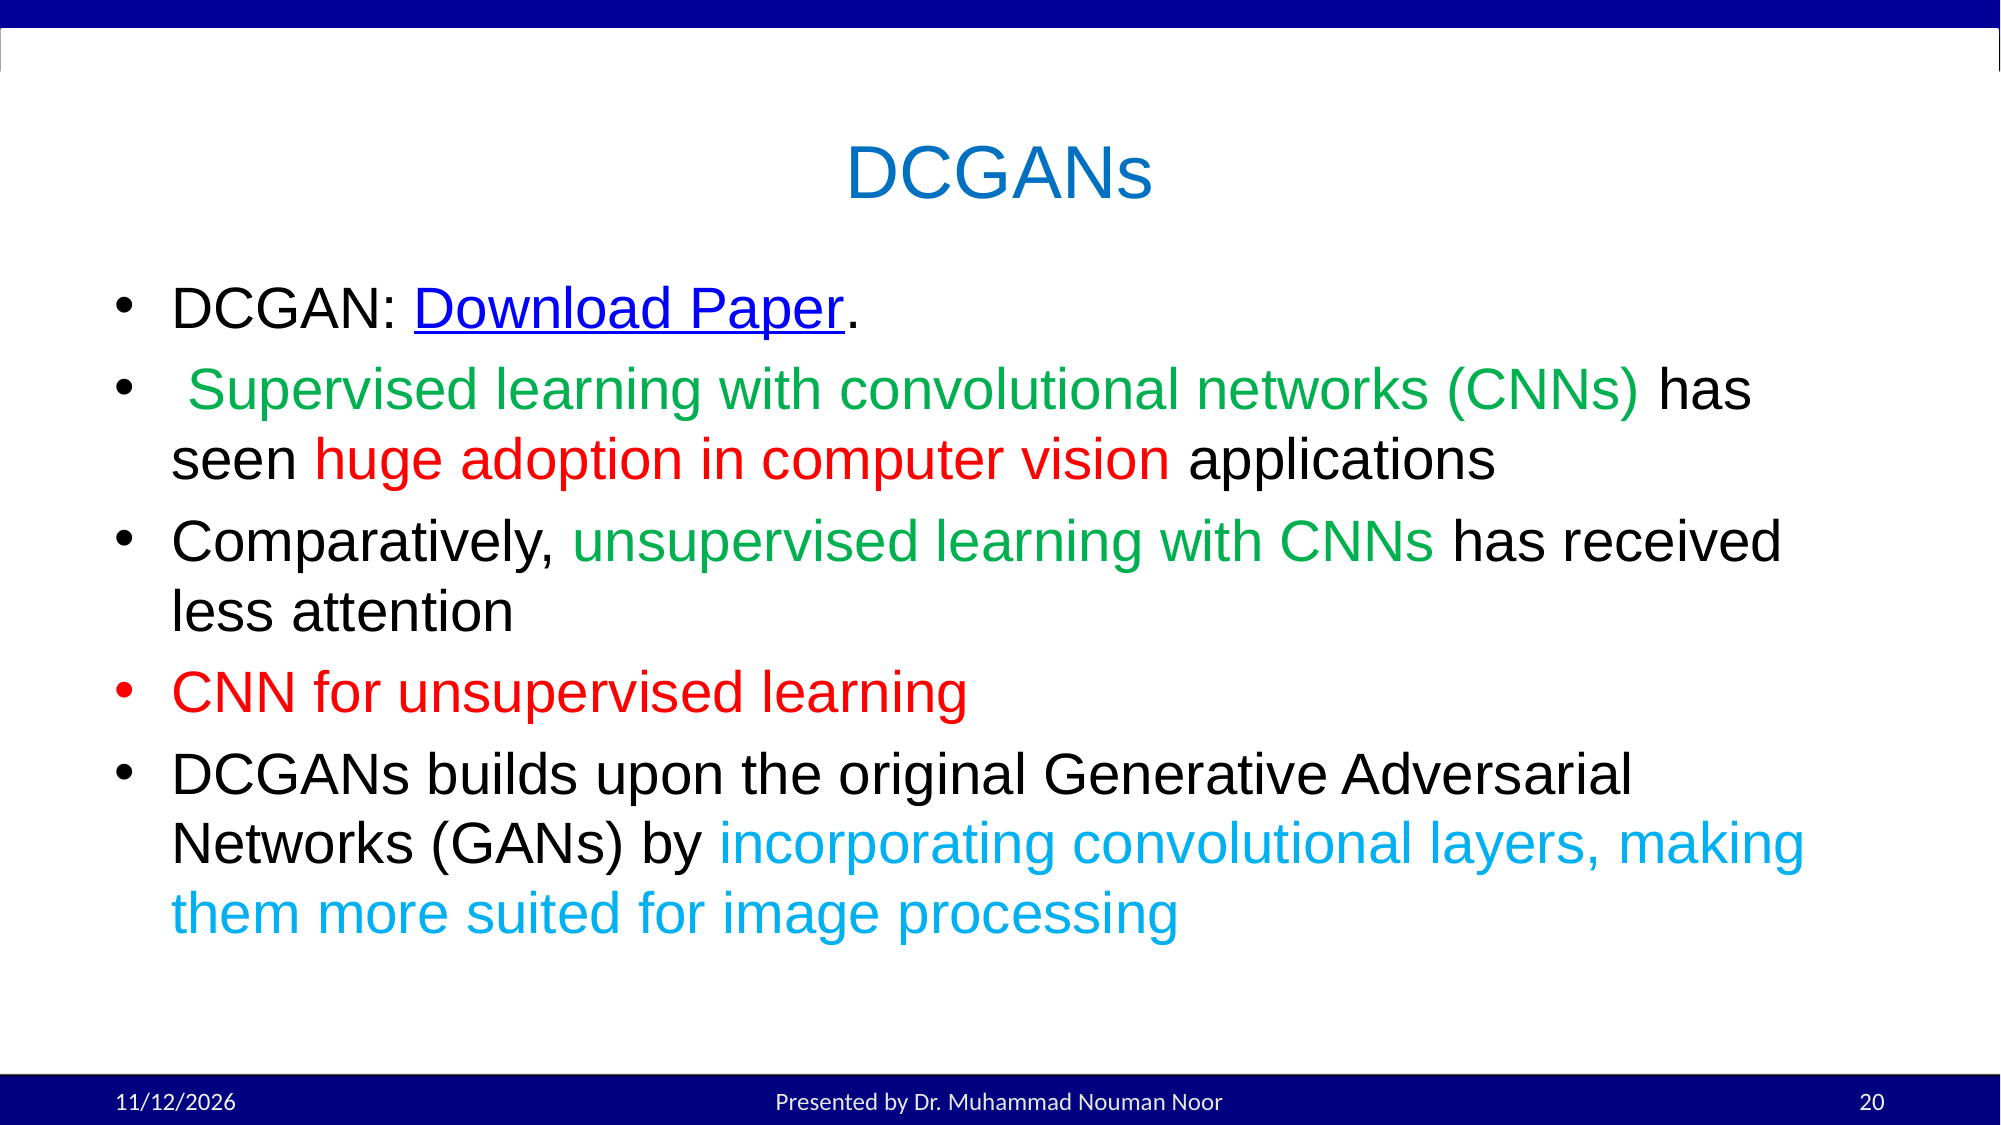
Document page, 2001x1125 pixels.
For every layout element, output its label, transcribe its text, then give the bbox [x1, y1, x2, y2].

picture [0, 0, 2001, 1125]
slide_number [99, 1062, 567, 1125]
footer Presented by Dr. Muhammad Nouman Noor [683, 1062, 1317, 1125]
title DCGANs [99, 99, 1900, 238]
list DCGAN: Download Paper. Supervised learning with convolutional networks (CNNs) has seen huge adoption in computer vision applications Comparatively, unsupervised learning with CNNs has received less attention CNN for unsupervised learning DCGANs builds upon the original Generative Adversarial Networks (GANs) by incorporating convolutional layers, making them more suited for image processing [99, 262, 1900, 1005]
slide_number 20 [1433, 1062, 1900, 1125]
